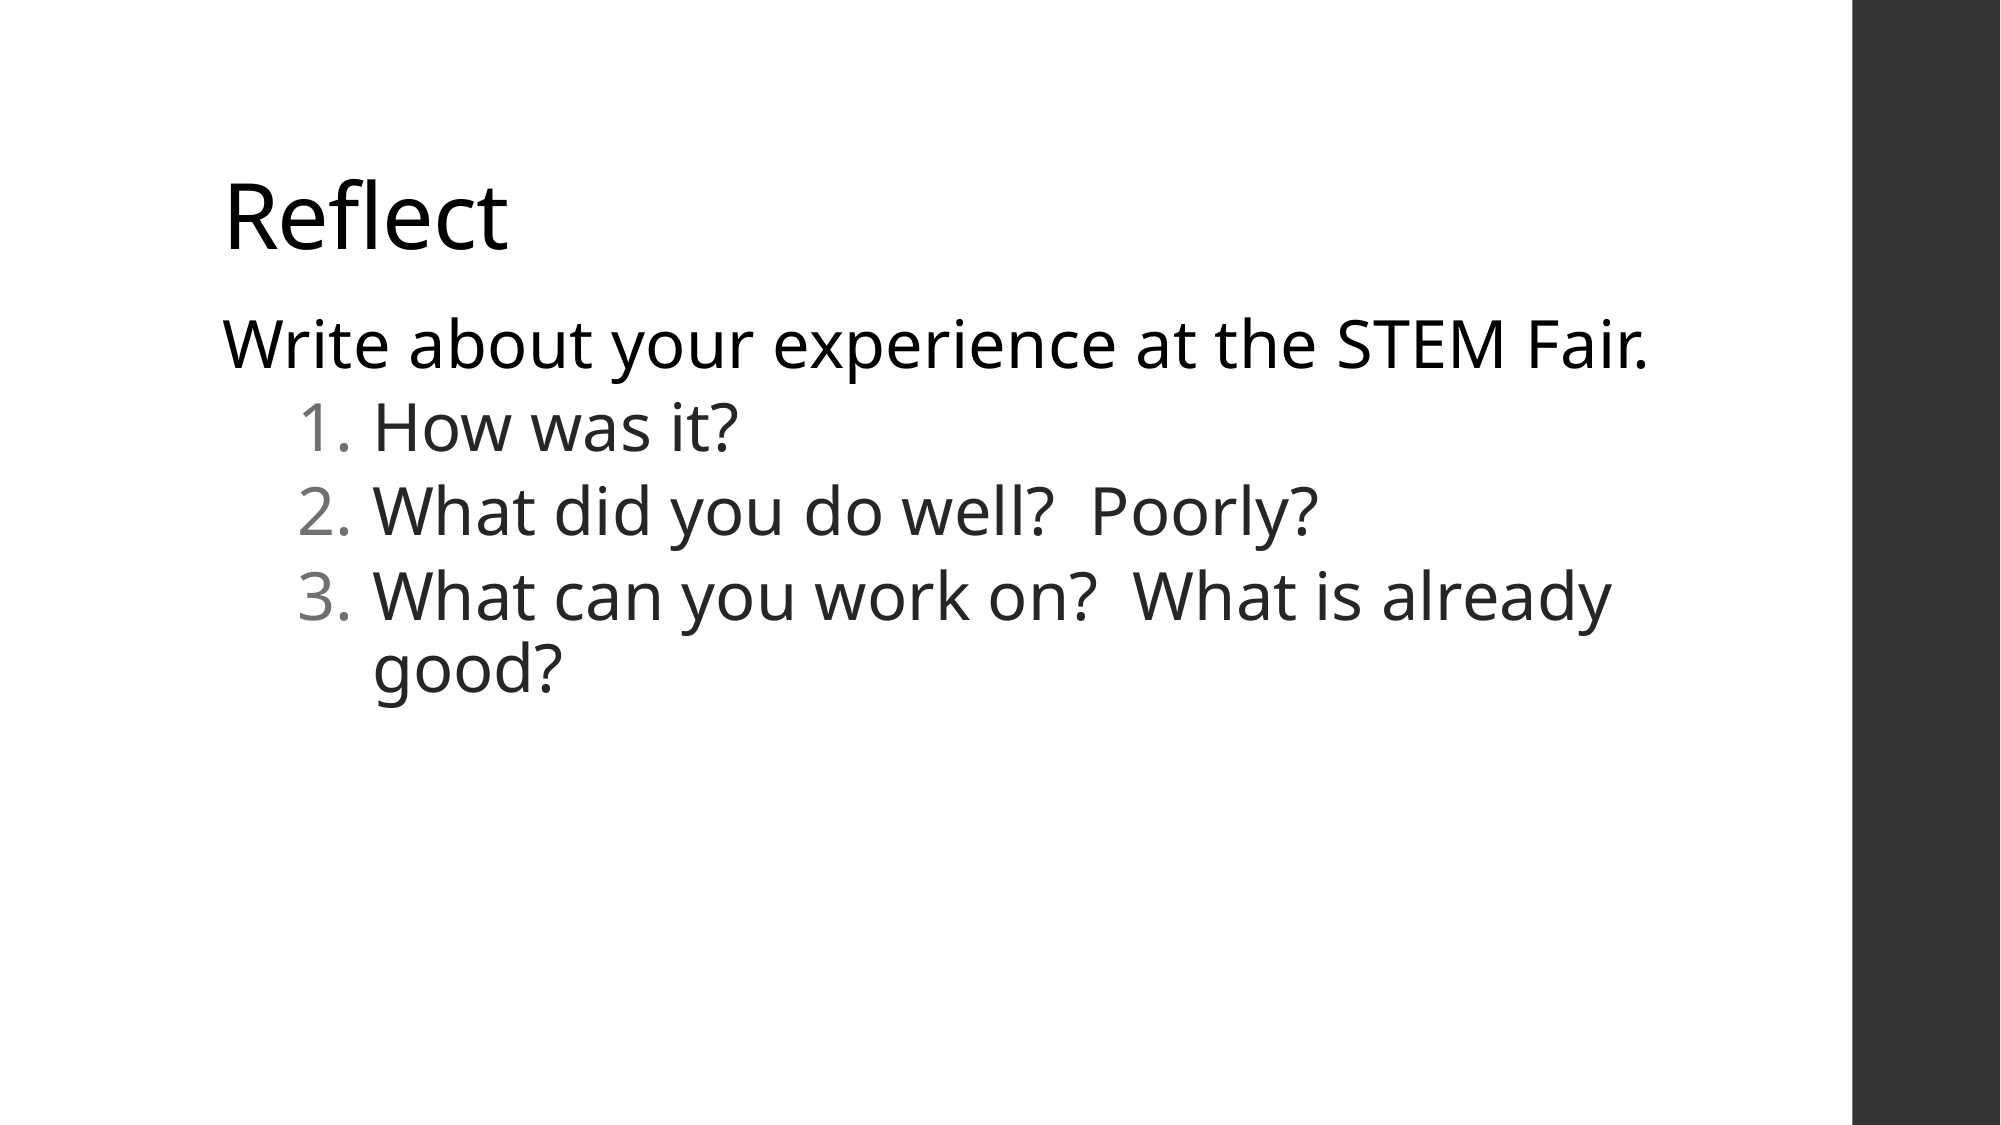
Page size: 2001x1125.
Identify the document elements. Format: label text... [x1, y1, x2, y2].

title Reflect [206, 60, 1797, 278]
list Write about your experience at the STEM Fair. How was it? What did you do well? Poorly? What can you work on? What is already good? [206, 299, 1741, 1014]
